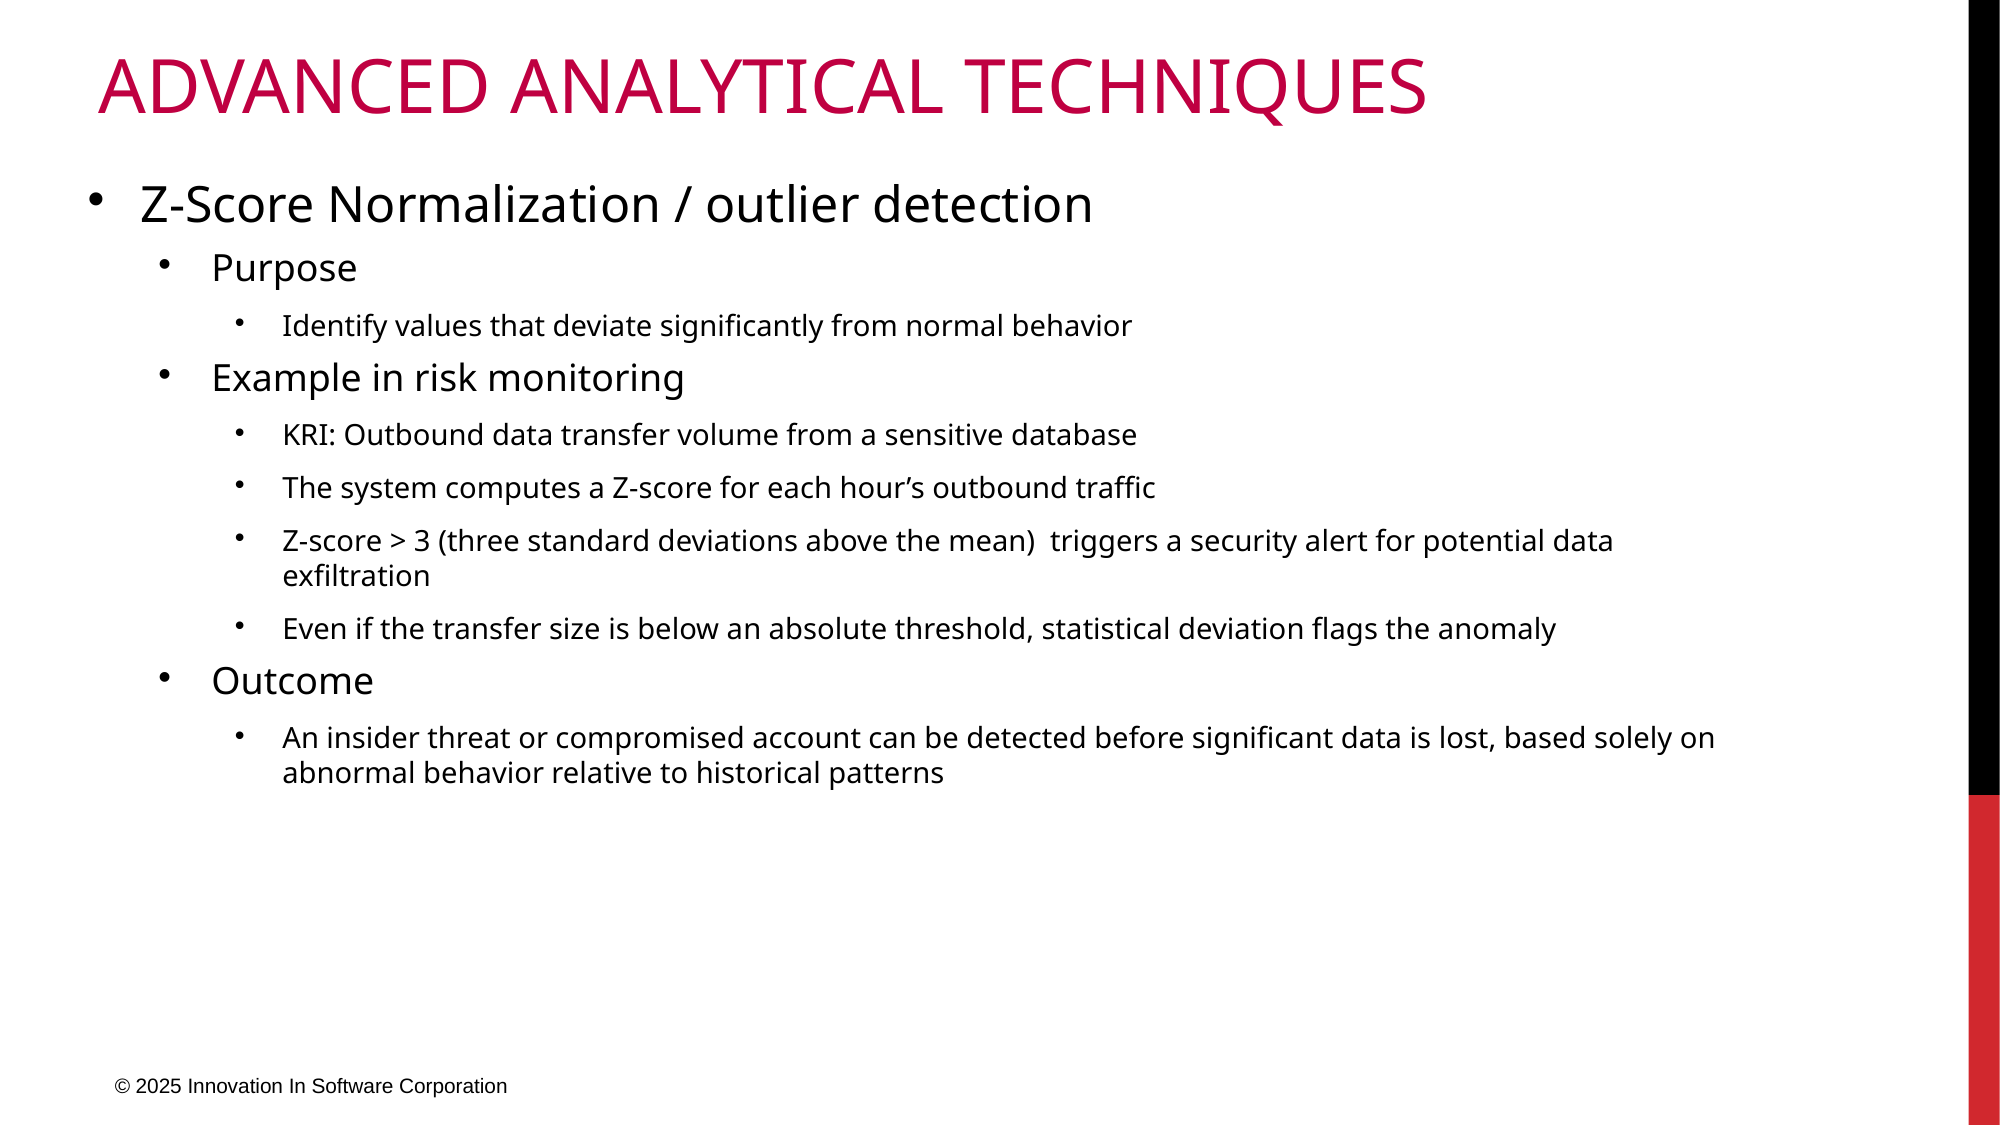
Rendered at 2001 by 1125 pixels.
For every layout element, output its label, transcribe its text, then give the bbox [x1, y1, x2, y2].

footer © 2025 Innovation In Software Corporation [99, 1065, 850, 1112]
list Z-Score Normalization / outlier detection Purpose Identify values that deviate significantly from normal behavior Example in risk monitoring KRI: Outbound data transfer volume from a sensitive database The system computes a Z-score for each hour’s outbound traffic Z-score > 3 (three standard deviations above the mean) triggers a security alert for potential data exfiltration Even if the transfer size is below an absolute threshold, statistical deviation flags the anomaly Outcome An insider threat or compromised account can be detected before significant data is lost, based solely on abnormal behavior relative to historical patterns [69, 172, 1766, 990]
title Advanced Analytical Techniques [98, 0, 1770, 186]
